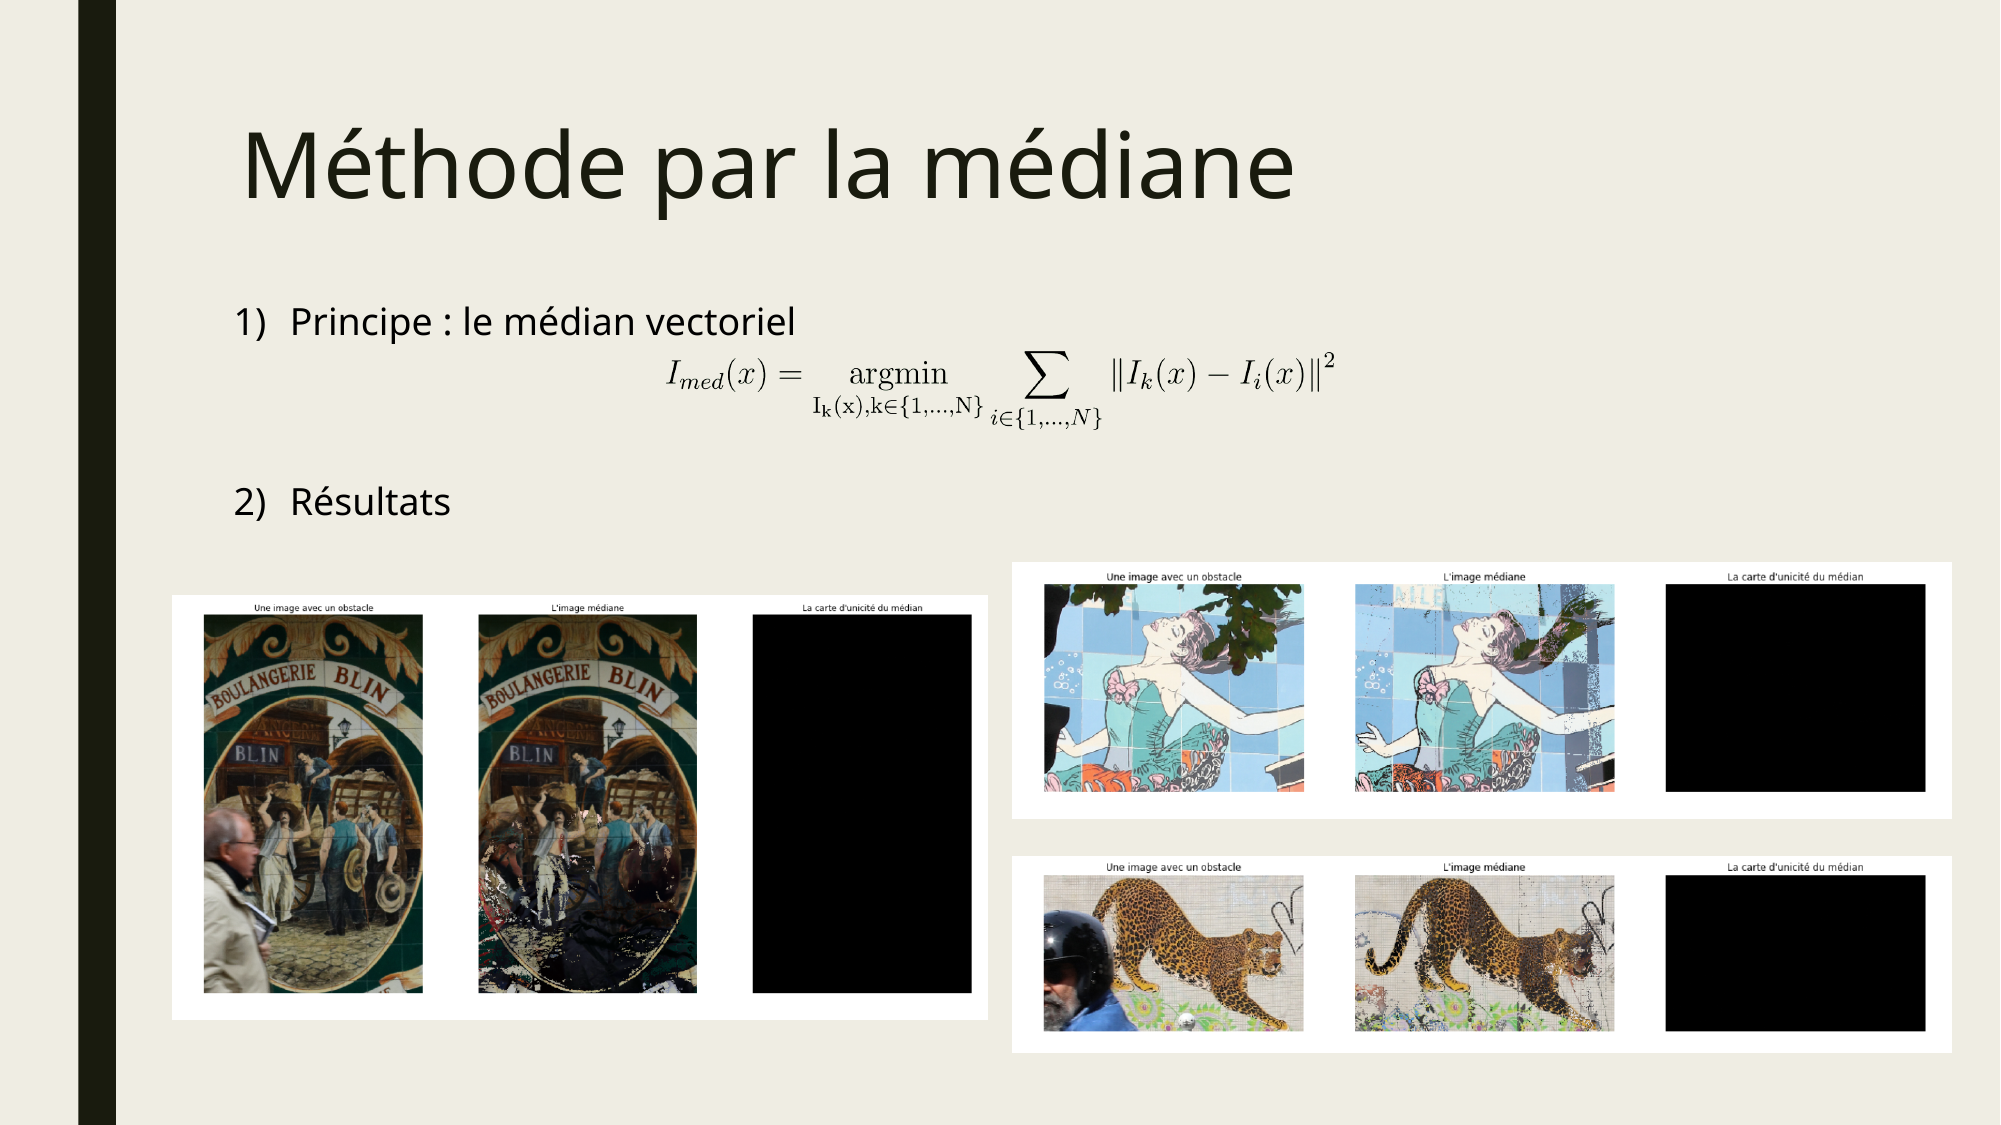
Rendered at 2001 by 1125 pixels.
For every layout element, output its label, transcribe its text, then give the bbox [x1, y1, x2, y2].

picture [172, 595, 988, 1020]
title Méthode par la médiane [225, 112, 1800, 357]
picture [1012, 856, 1952, 1053]
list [666, 351, 1334, 430]
text_box Principe : le médian vectoriel Résultats [218, 290, 812, 531]
picture [1012, 562, 1952, 819]
